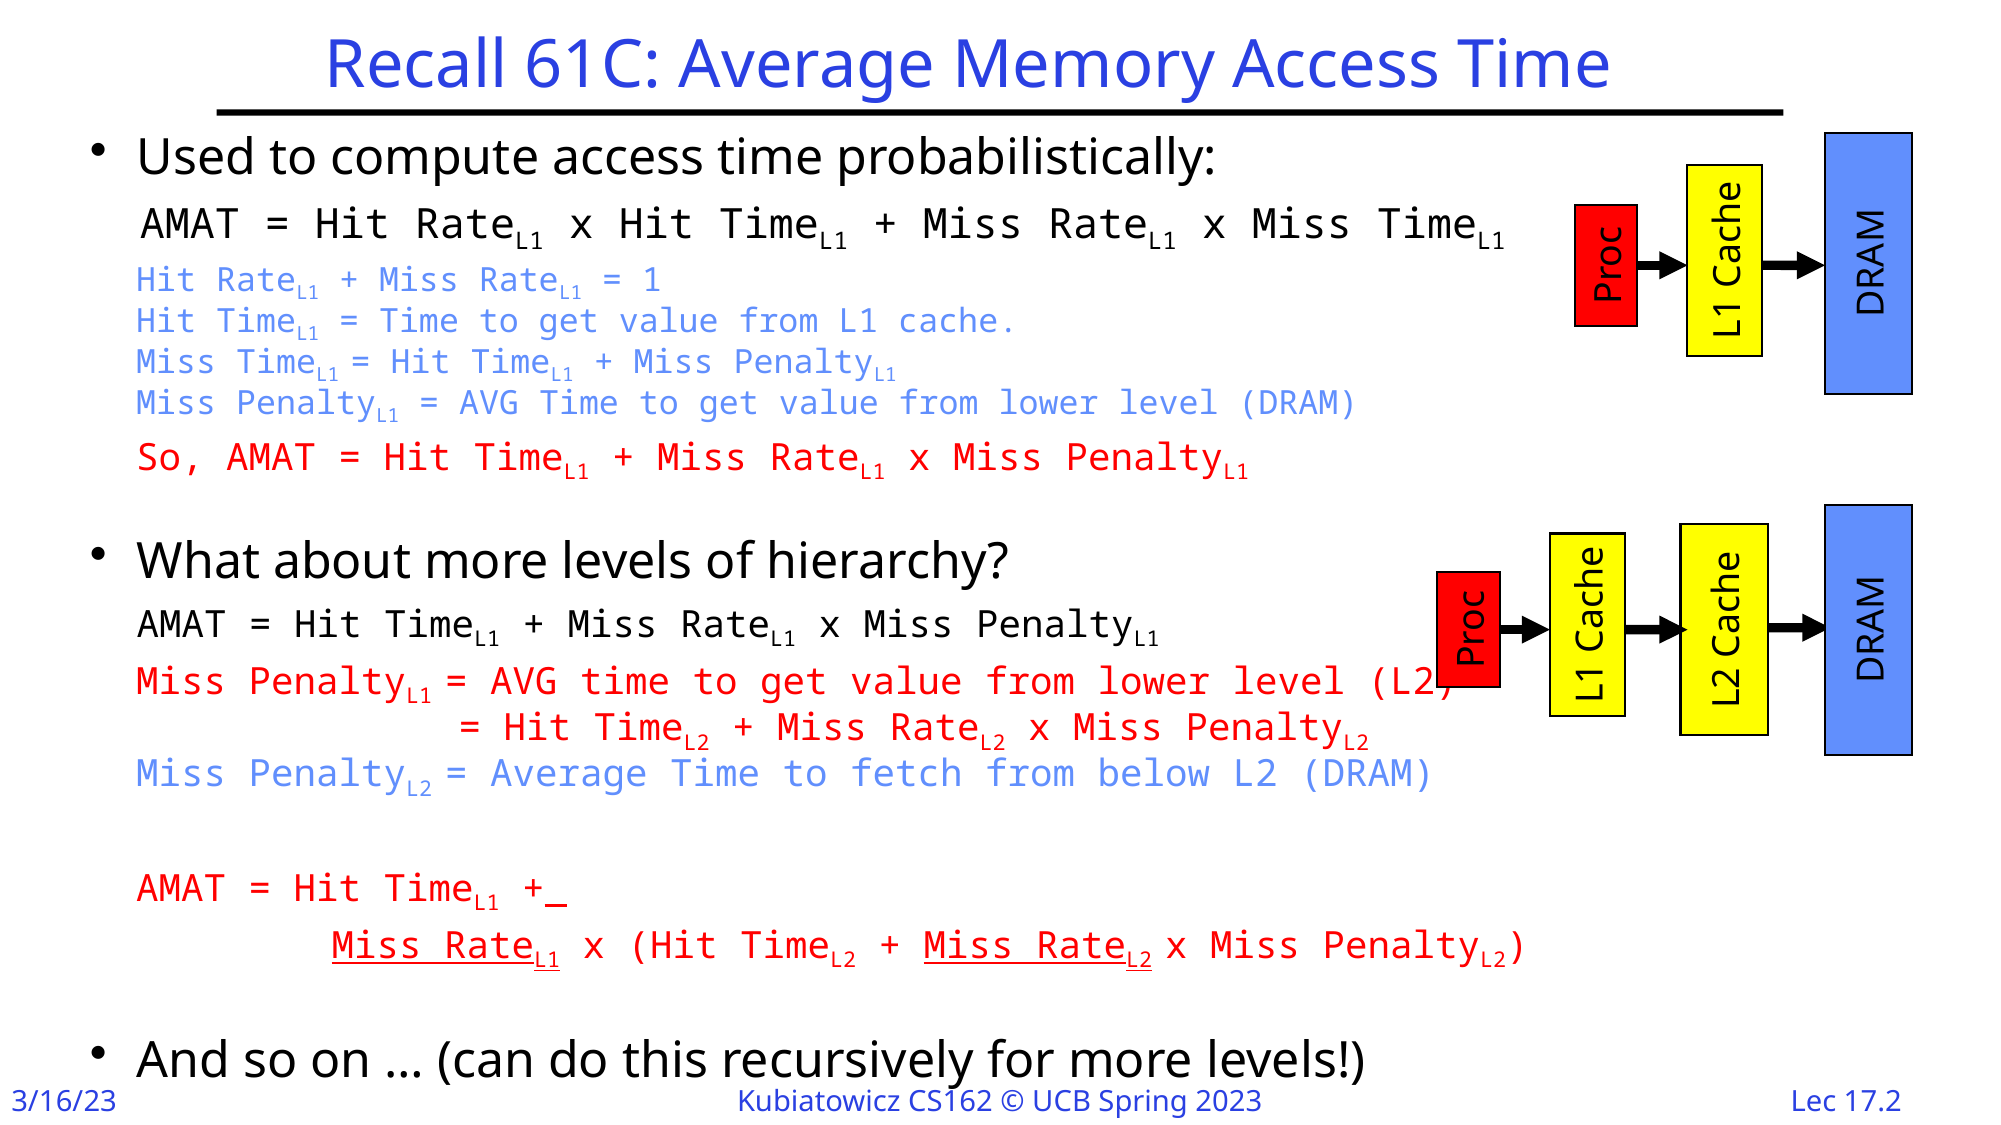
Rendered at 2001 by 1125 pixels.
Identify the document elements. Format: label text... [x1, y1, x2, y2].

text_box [1612, 94, 1875, 433]
title Recall 61C: Average Memory Access Time [263, 36, 1675, 97]
list Used to compute access time probabilistically: AMAT = Hit RateL1 x Hit TimeL1 + Miss RateL1 x Miss TimeL1 Hit RateL1 + Miss RateL1 = 1 Hit TimeL1 = Time to get value from L1 cache. Miss TimeL1 = Hit TimeL1 + Miss PenaltyL1 Miss PenaltyL1 = AVG Time to get value from lower level (DRAM) So, AMAT = Hit TimeL1 + Miss RateL1 x Miss PenaltyL1 What about more levels of hierarchy? AMAT = Hit TimeL1 + Miss RateL1 x Miss PenaltyL1 Miss PenaltyL1 = AVG time to get value from lower level (L2) = Hit TimeL2 + Miss RateL2 x Miss PenaltyL2 Miss PenaltyL2 = Average Time to fetch from below L2 (DRAM) AMAT = Hit TimeL1 + Miss RateL1 x (Hit TimeL2 + Miss RateL2 x Miss PenaltyL2) And so on … (can do this recursively for more levels!) [75, 124, 1788, 1016]
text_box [1549, 391, 1801, 868]
